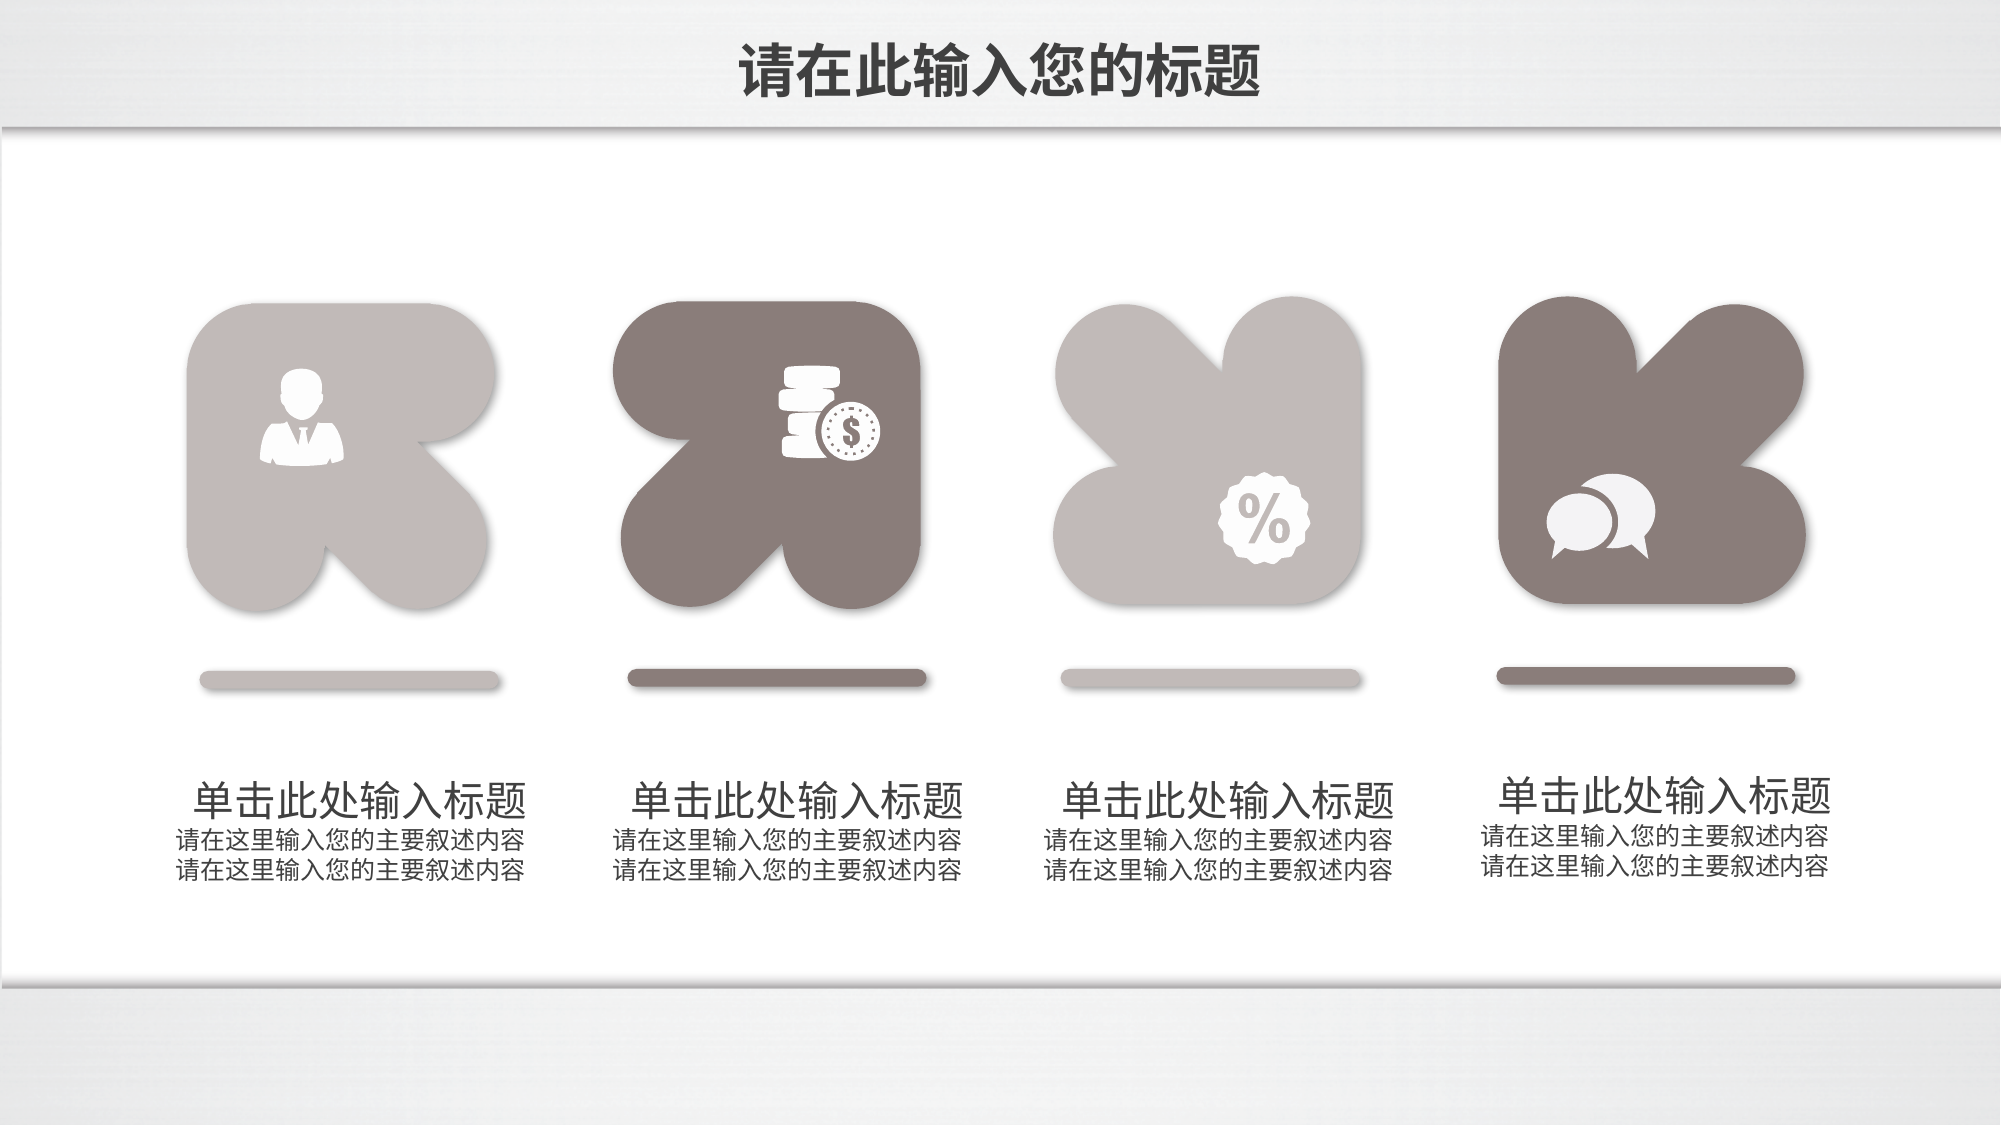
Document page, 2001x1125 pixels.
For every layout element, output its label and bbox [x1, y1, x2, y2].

text_box [1020, 267, 1399, 639]
picture [0, 0, 2001, 1125]
text_box [148, 269, 527, 640]
text_box [583, 263, 955, 642]
text_box [1464, 263, 1835, 642]
